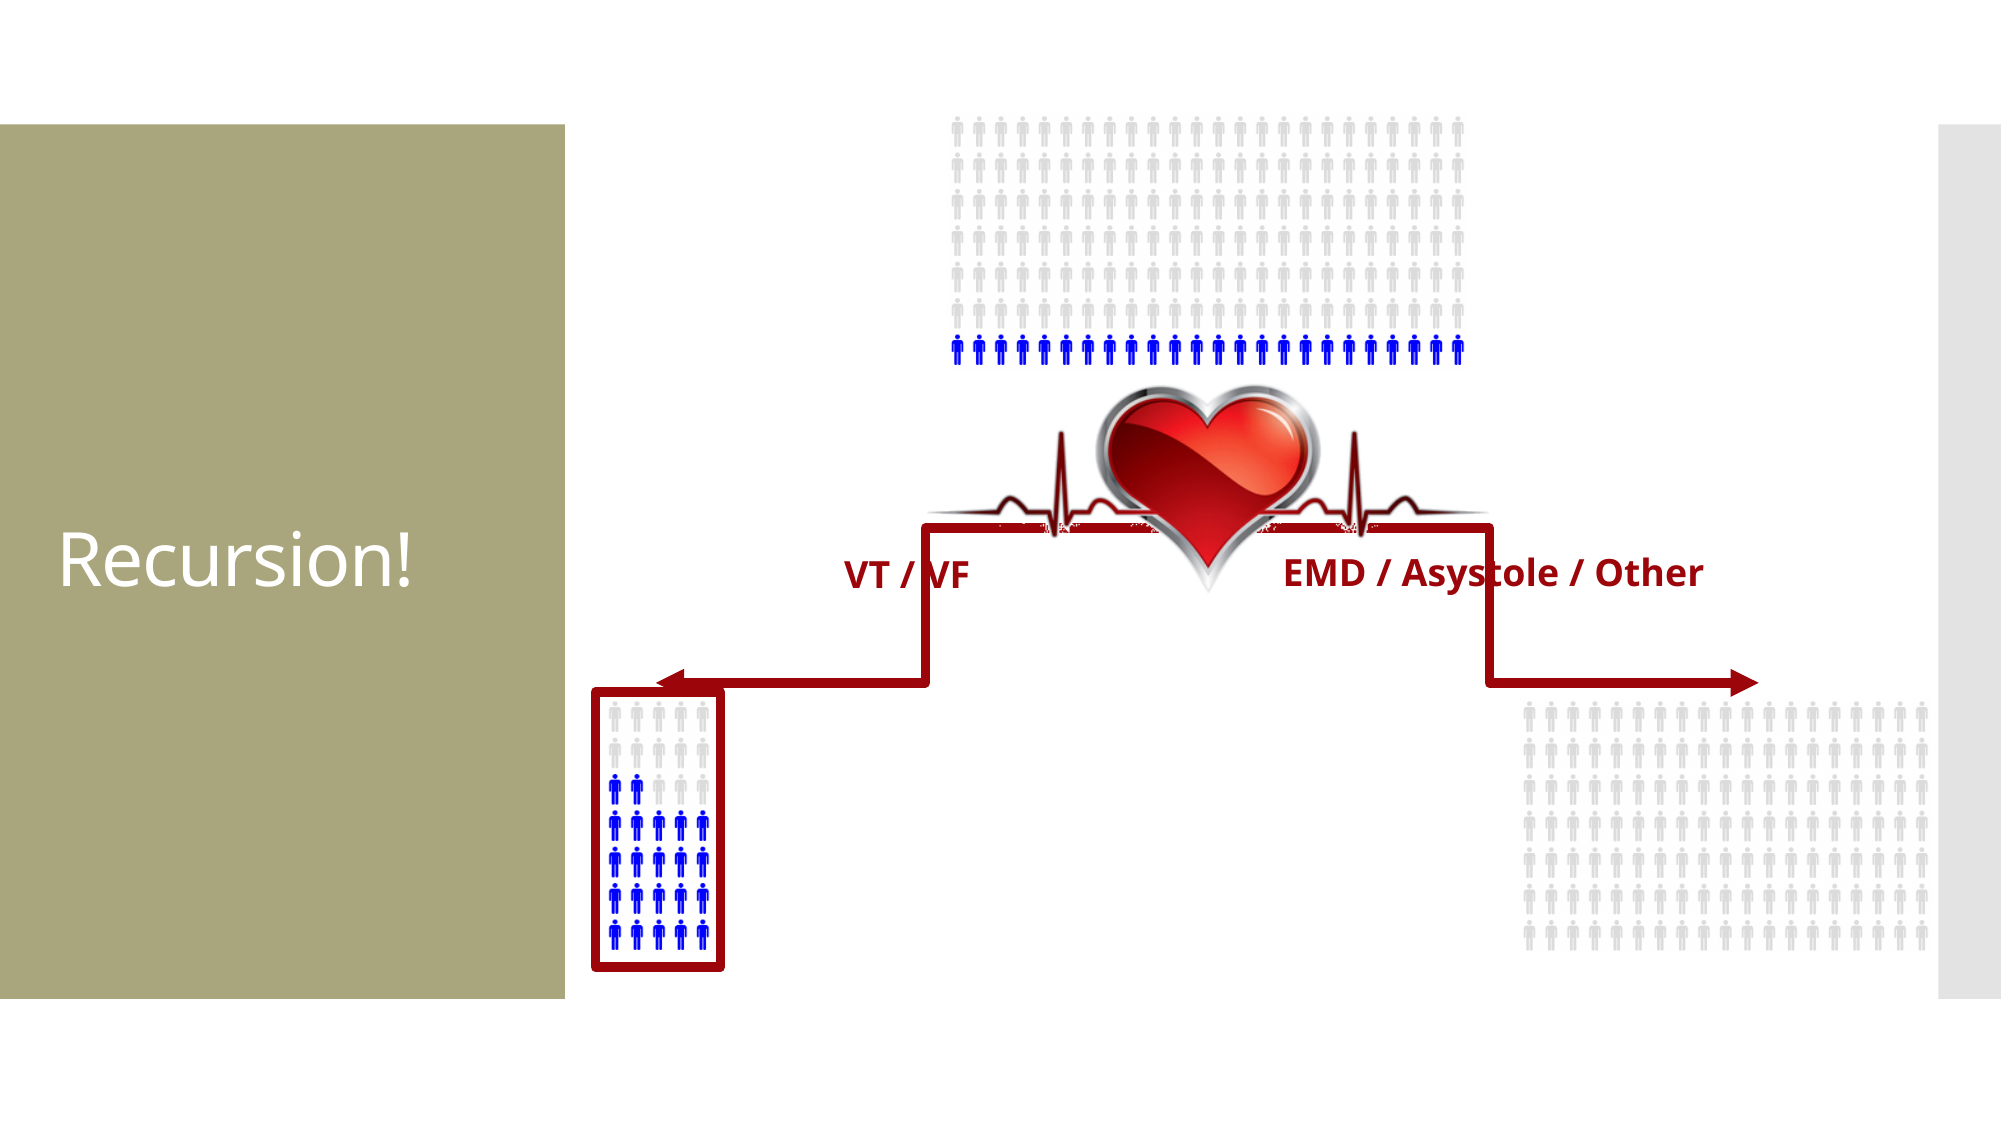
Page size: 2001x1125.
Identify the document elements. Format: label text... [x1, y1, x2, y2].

title Recursion! [41, 184, 525, 940]
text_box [1219, 527, 1759, 684]
text_box [595, 691, 721, 968]
picture [601, 693, 715, 954]
picture [927, 87, 1489, 630]
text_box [1515, 672, 1934, 955]
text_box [655, 527, 1196, 684]
